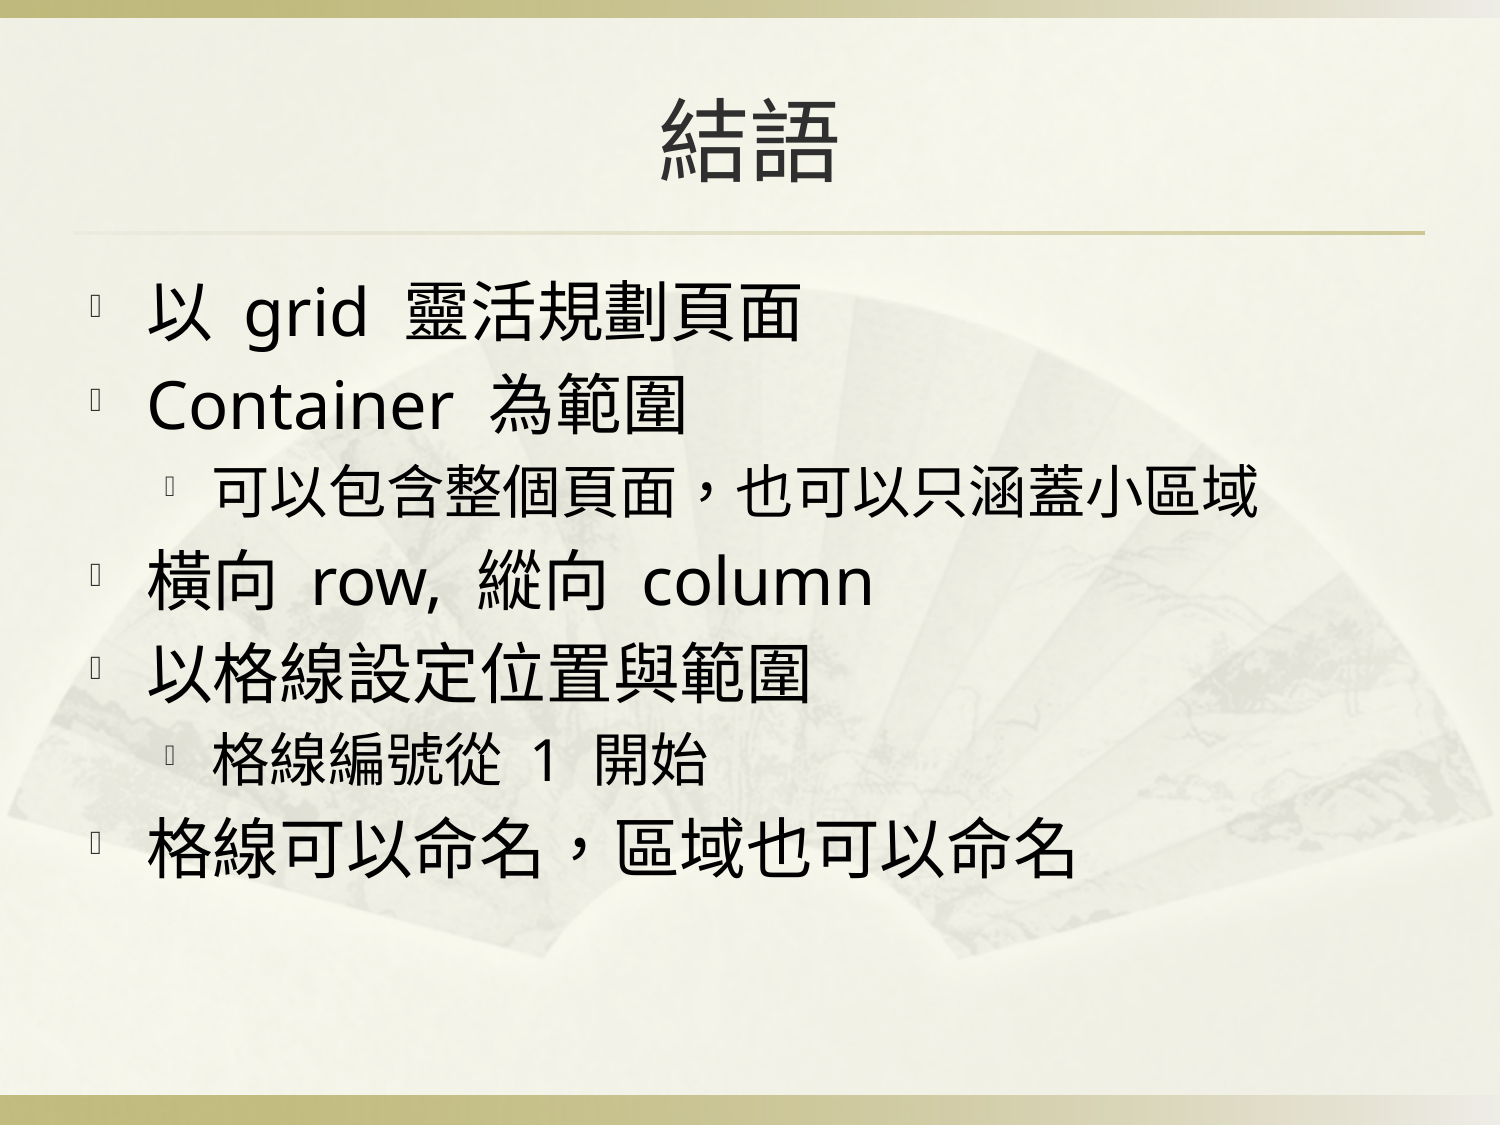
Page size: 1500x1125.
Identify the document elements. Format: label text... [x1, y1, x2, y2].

title 結語 [75, 45, 1425, 233]
list 以 grid 靈活規劃頁面 Container 為範圍 可以包含整個頁面，也可以只涵蓋小區域 橫向 row, 縱向 column 以格線設定位置與範圍 格線編號從 1 開始 格線可以命名，區域也可以命名 [75, 262, 1425, 1032]
